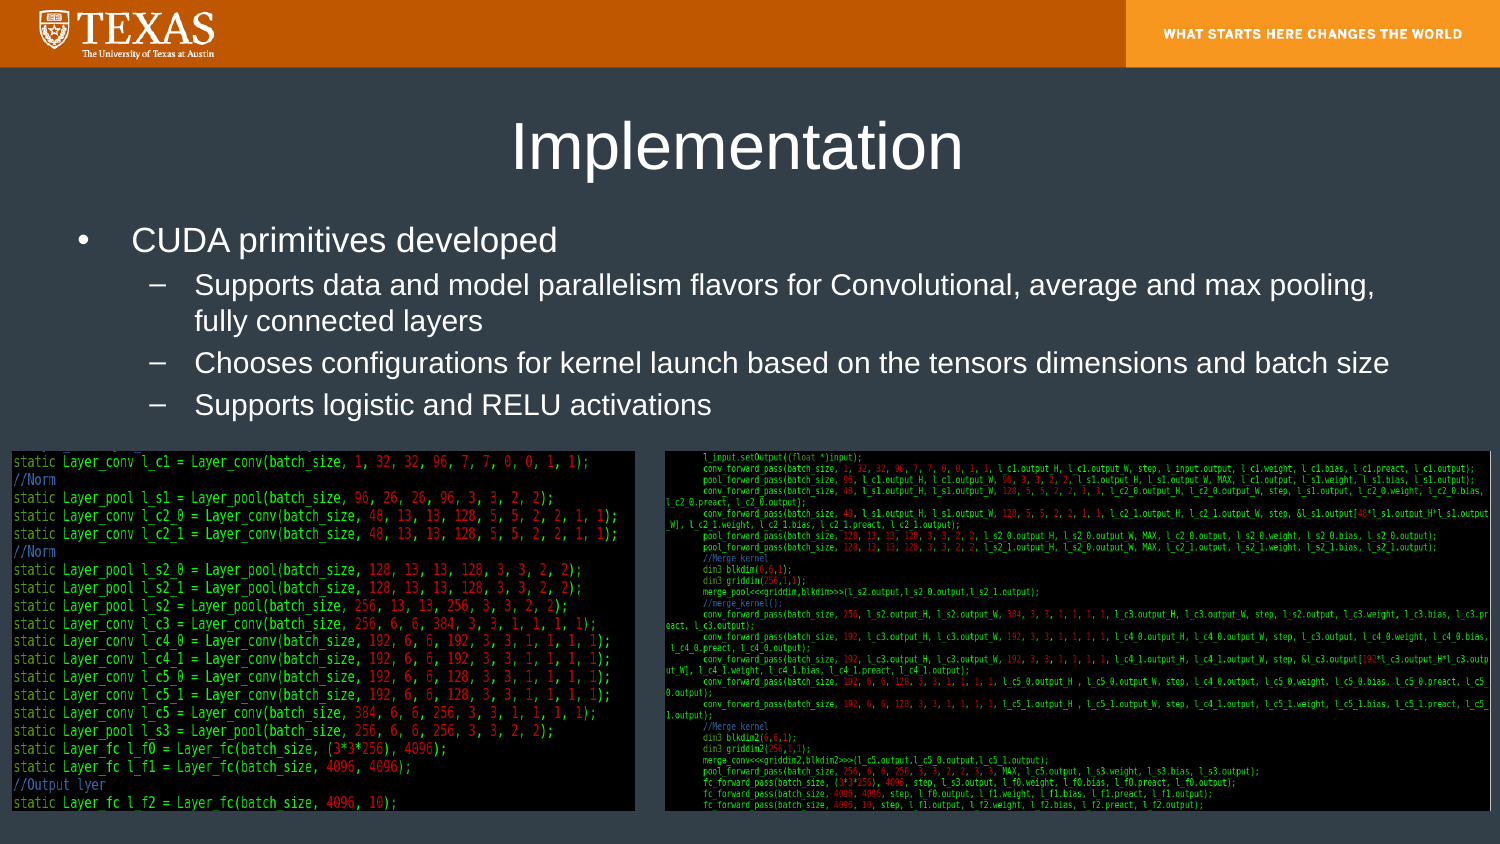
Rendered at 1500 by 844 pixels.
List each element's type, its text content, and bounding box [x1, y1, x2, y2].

picture [0, 0, 1500, 844]
title Implementation [62, 72, 1413, 210]
list CUDA primitives developed Supports data and model parallelism flavors for Convolutional, average and max pooling, fully connected layers Chooses configurations for kernel launch based on the tensors dimensions and batch size Supports logistic and RELU activations [62, 210, 1413, 460]
